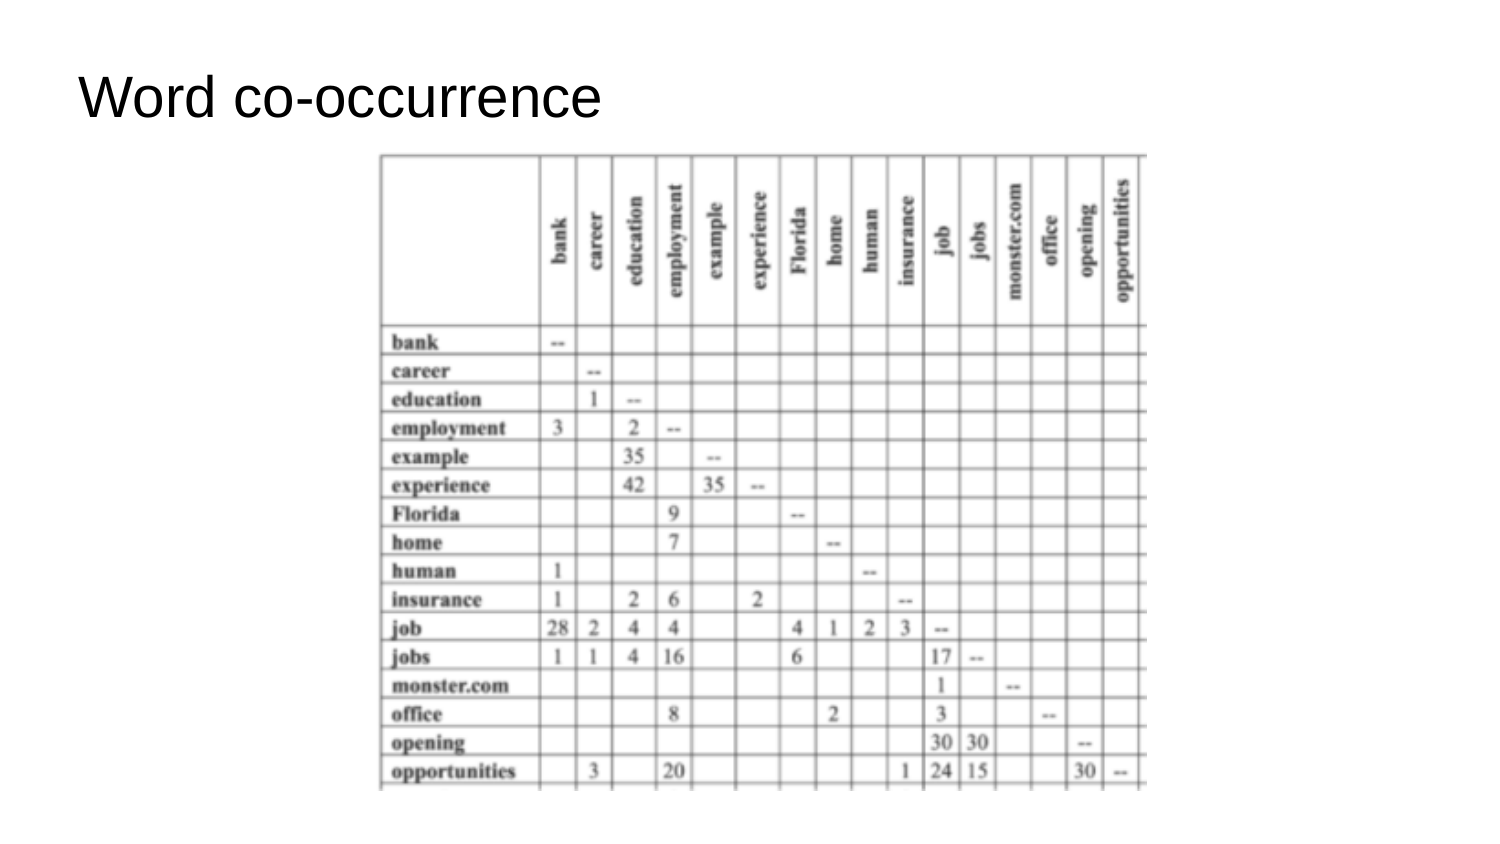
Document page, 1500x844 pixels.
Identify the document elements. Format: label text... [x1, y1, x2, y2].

picture [372, 143, 1147, 791]
title Word co-occurrence [63, 31, 1437, 145]
